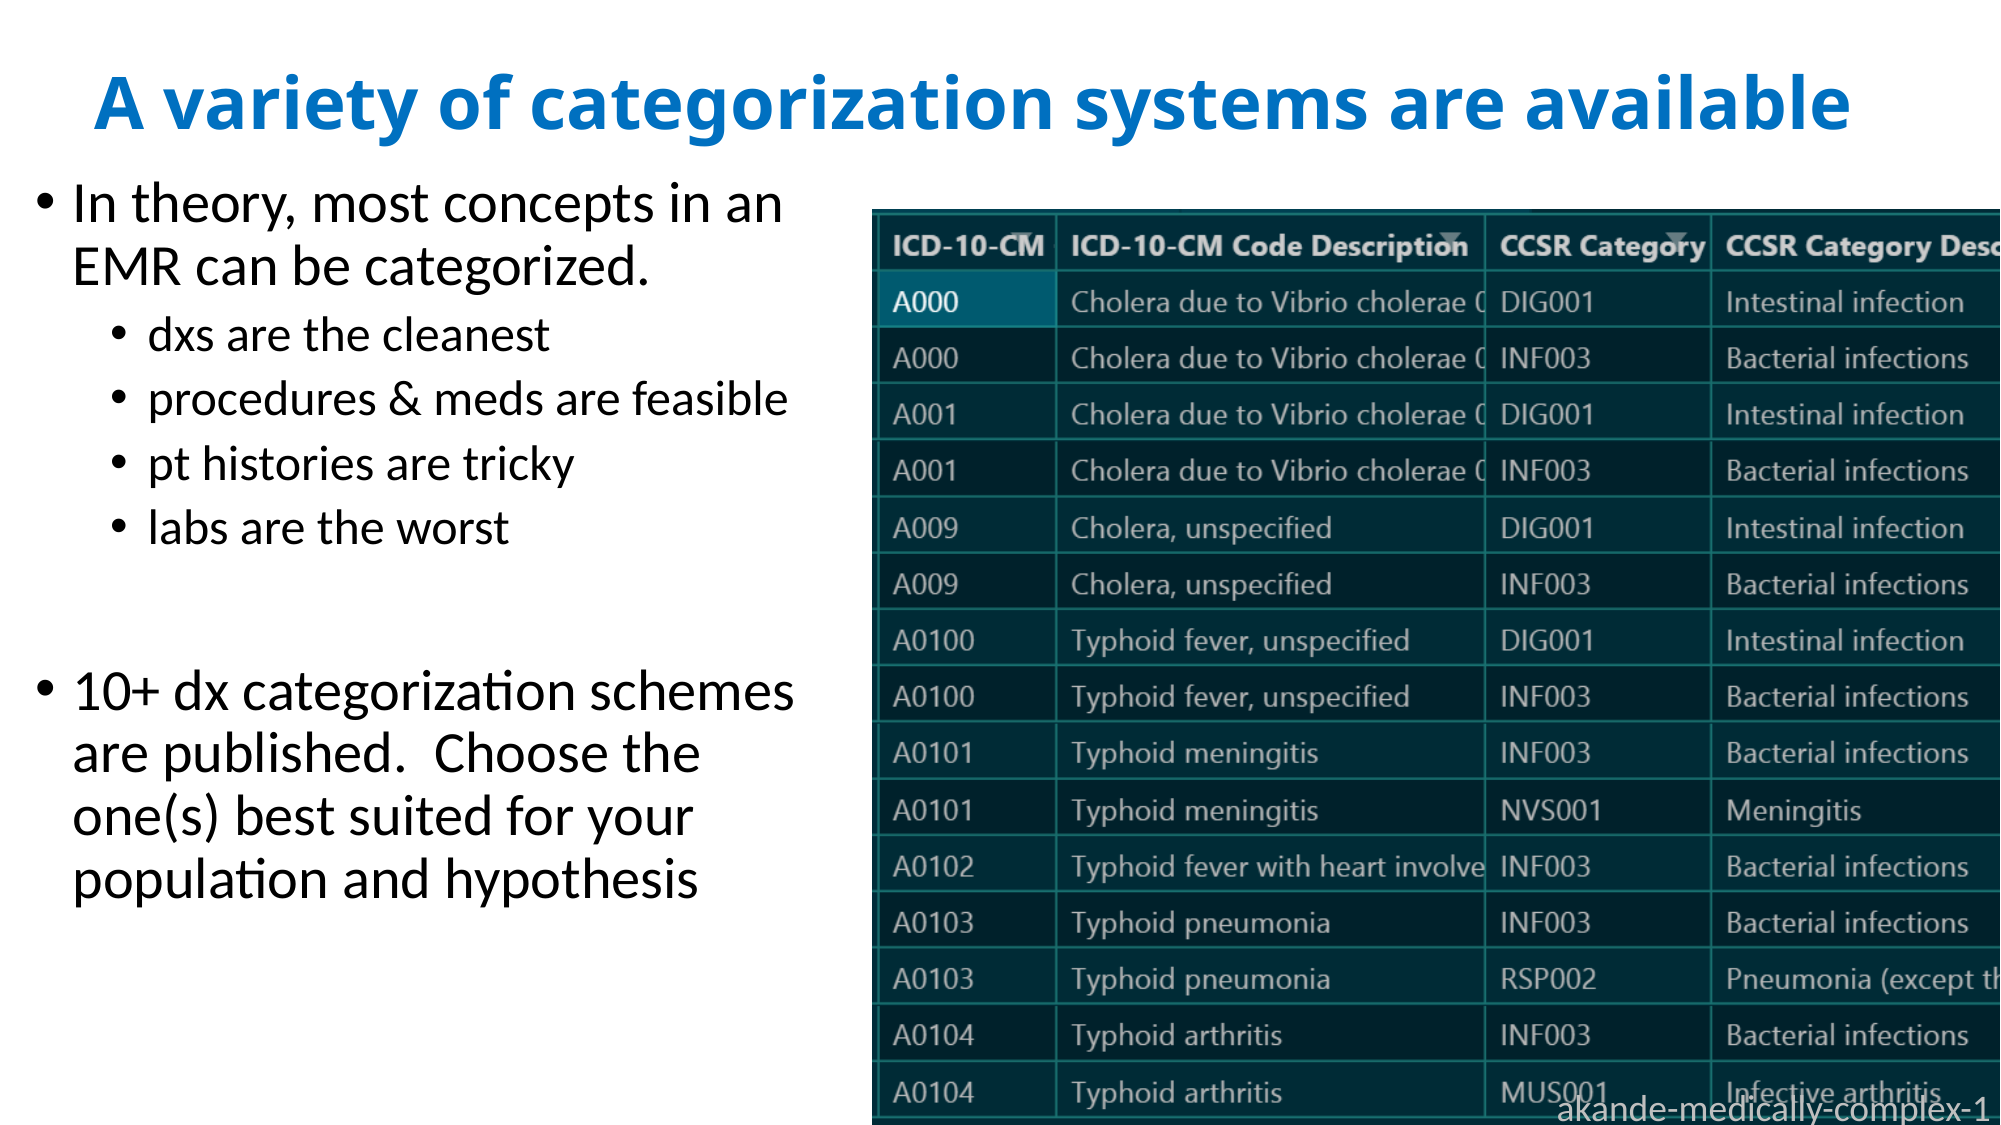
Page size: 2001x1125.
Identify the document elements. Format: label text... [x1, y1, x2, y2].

picture [1751, 294, 1760, 312]
picture [1881, 968, 1888, 994]
picture [1924, 749, 1939, 763]
picture [1761, 637, 1787, 650]
picture [1782, 863, 1796, 876]
title A variety of categorization systems are available [79, 30, 1907, 182]
picture [1919, 975, 1930, 989]
picture [1861, 637, 1874, 650]
picture [1799, 749, 1812, 762]
picture [1807, 298, 1820, 312]
picture [1782, 749, 1796, 763]
picture [1917, 633, 1921, 650]
picture [1807, 1089, 1819, 1102]
picture [1906, 975, 1917, 989]
picture [1776, 975, 1789, 989]
picture [1774, 745, 1779, 763]
picture [1871, 855, 1875, 876]
picture [1744, 235, 1797, 256]
picture [1759, 749, 1770, 763]
picture [1815, 749, 1827, 763]
picture [1885, 410, 1913, 424]
picture [1985, 971, 1991, 989]
picture [1744, 749, 1756, 763]
picture [1951, 524, 1963, 538]
picture [1736, 524, 1748, 538]
picture [1853, 749, 1866, 762]
picture [1744, 863, 1756, 876]
picture [1932, 975, 1946, 989]
picture [1821, 1089, 1834, 1102]
picture [1942, 749, 1955, 762]
picture [872, 213, 2000, 1125]
picture [1806, 235, 1839, 256]
picture [1807, 524, 1820, 538]
picture [1736, 298, 1748, 312]
picture [1958, 749, 1968, 763]
picture [1761, 410, 1787, 424]
picture [1823, 637, 1835, 650]
picture [1751, 520, 1760, 538]
picture [1838, 403, 1842, 424]
list In theory, most concepts in an EMR can be categorized. dxs are the cleanest procedures & meds are feasible pt histories are tricky labs are the worst 10+ dx categorization schemes are published. Choose the one(s) best suited for your population and hypothesis [20, 164, 862, 1125]
picture [1736, 410, 1748, 424]
picture [1823, 524, 1835, 538]
picture [1861, 298, 1874, 312]
picture [1994, 967, 2000, 989]
picture [1838, 290, 1842, 312]
picture [1878, 863, 1905, 876]
picture [1761, 298, 1787, 312]
picture [1924, 863, 1930, 876]
picture [1861, 524, 1874, 538]
picture [1753, 633, 1757, 650]
picture [1838, 516, 1842, 538]
picture [1916, 407, 1922, 424]
picture [1807, 410, 1820, 424]
picture [1951, 637, 1963, 650]
picture [1744, 975, 1773, 989]
picture [1915, 1085, 1919, 1102]
picture [1728, 742, 1742, 763]
picture [1885, 637, 1913, 650]
picture [1876, 516, 1885, 538]
picture [1838, 629, 1842, 650]
picture [1909, 745, 1914, 763]
picture [1799, 863, 1812, 876]
picture [1791, 633, 1795, 650]
picture [1836, 975, 1849, 989]
picture [1789, 407, 1796, 424]
picture [1909, 859, 1913, 876]
picture [1949, 975, 1963, 995]
picture [1886, 520, 1923, 538]
picture [1761, 524, 1787, 538]
picture [1876, 290, 1885, 312]
picture [1871, 741, 1877, 762]
picture [1951, 410, 1963, 424]
picture [1861, 410, 1874, 424]
picture [1727, 235, 1743, 256]
picture [1793, 975, 1832, 989]
picture [1789, 520, 1797, 538]
picture [1879, 629, 1883, 650]
picture [1890, 975, 1904, 989]
picture [1853, 863, 1866, 876]
picture [1823, 298, 1835, 312]
picture [1823, 410, 1835, 424]
picture [1958, 863, 1968, 876]
picture [1759, 863, 1765, 876]
picture [1728, 968, 1741, 989]
picture [1877, 403, 1884, 424]
picture [1932, 298, 1947, 312]
picture [1941, 235, 2000, 256]
picture [1774, 859, 1778, 876]
picture [1807, 637, 1820, 650]
picture [1840, 238, 1850, 256]
picture [1728, 856, 1742, 876]
picture [1736, 637, 1748, 650]
picture [1966, 971, 1973, 989]
picture [1886, 294, 1923, 312]
picture [1851, 242, 1931, 262]
picture [1789, 294, 1797, 312]
picture [1932, 410, 1947, 424]
picture [1951, 298, 1963, 312]
picture [1815, 863, 1827, 876]
picture [1932, 637, 1947, 650]
picture [1933, 863, 1939, 876]
picture [1942, 863, 1955, 876]
picture [1932, 524, 1947, 538]
picture [1853, 975, 1870, 989]
picture [1878, 749, 1905, 763]
picture [1752, 407, 1759, 424]
